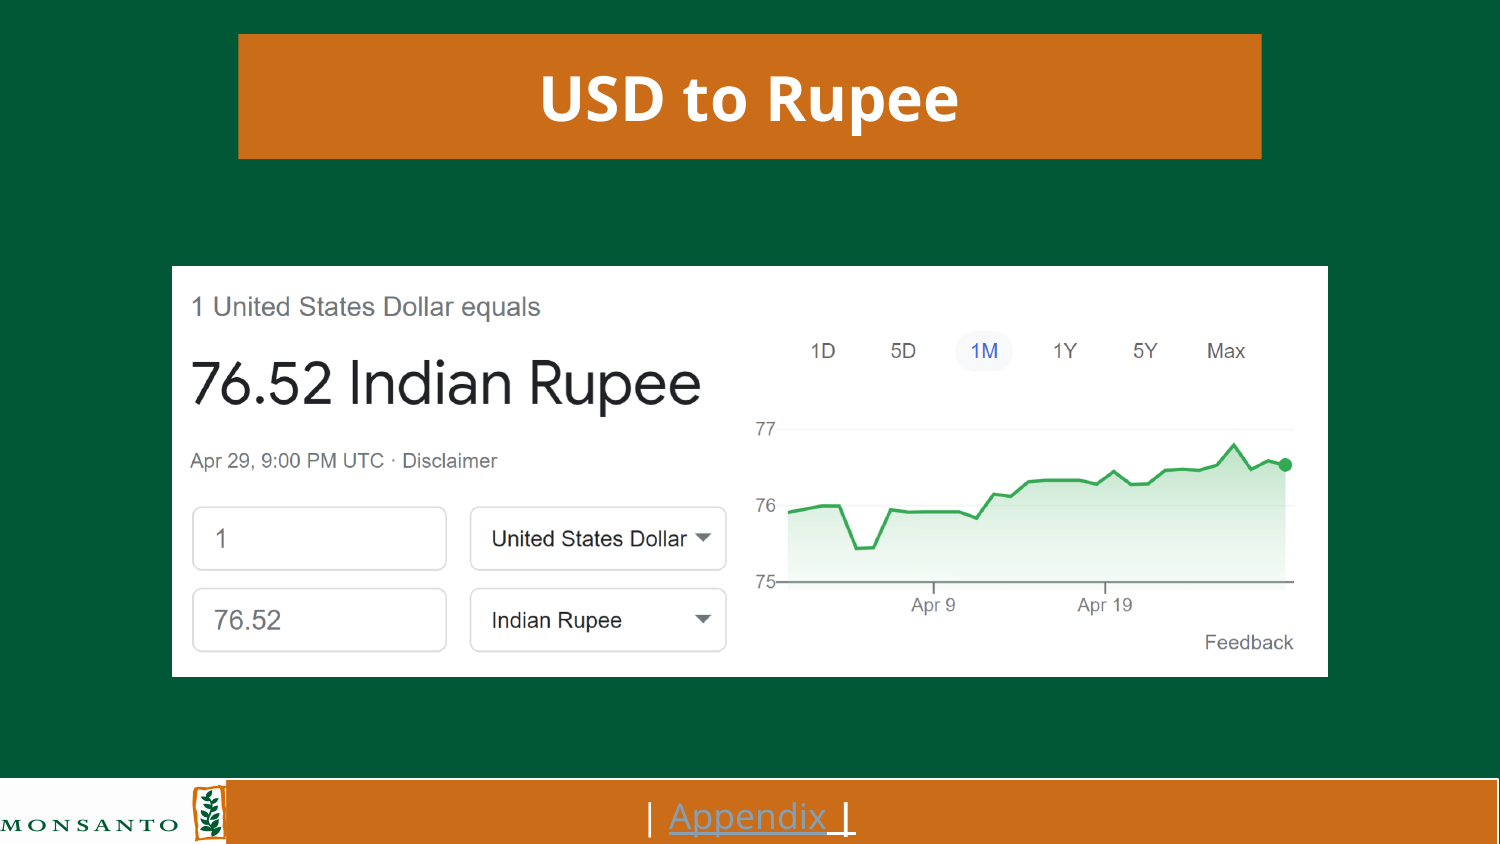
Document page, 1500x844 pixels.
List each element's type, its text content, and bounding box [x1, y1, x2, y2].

text_box USD to Rupee [238, 34, 1262, 160]
text_box | Appendix | [228, 779, 1498, 844]
picture [0, 778, 227, 844]
picture [171, 266, 1328, 677]
